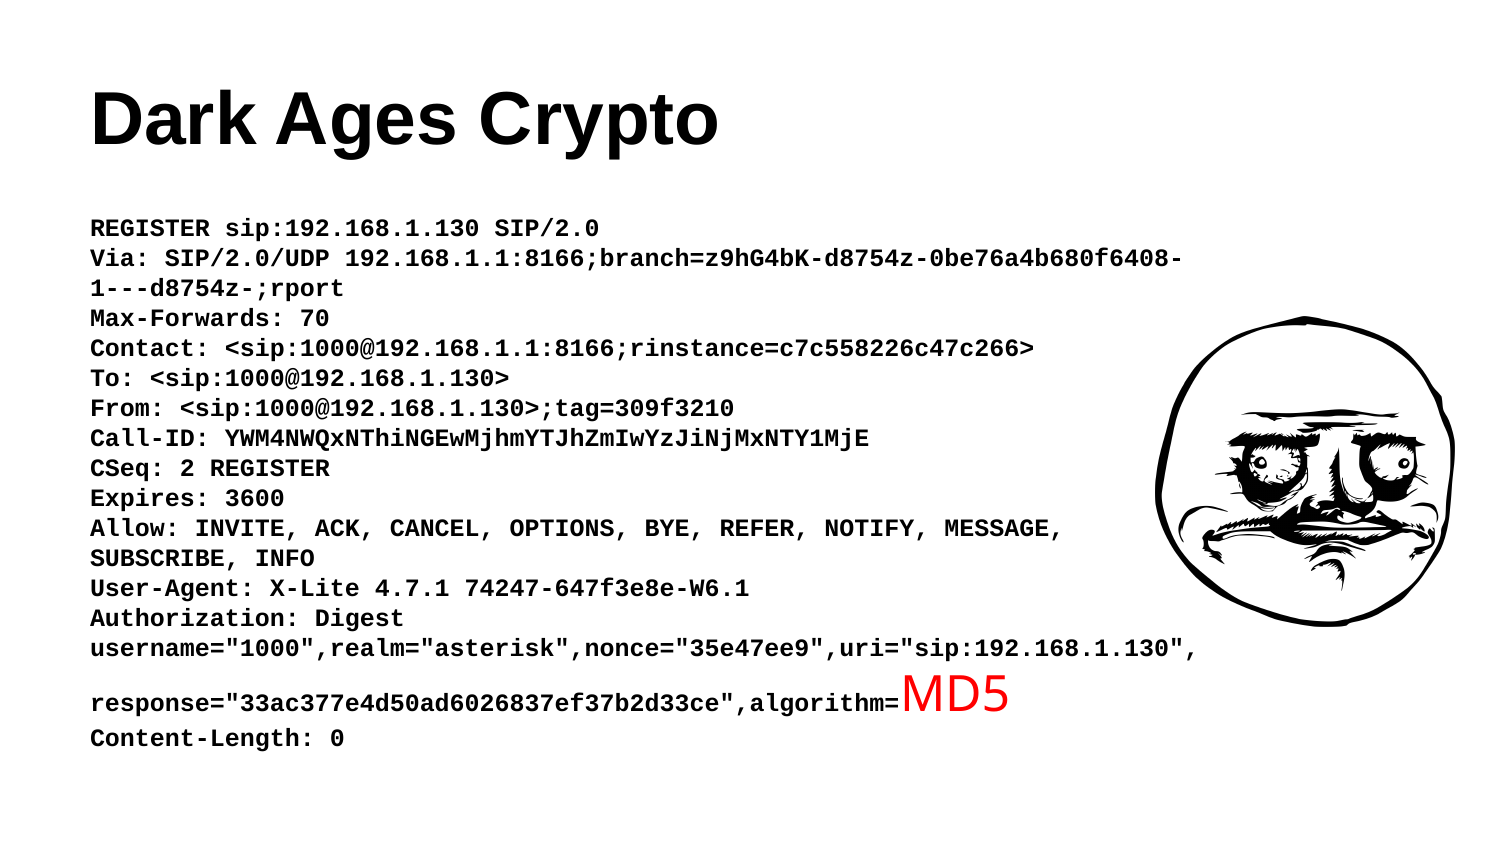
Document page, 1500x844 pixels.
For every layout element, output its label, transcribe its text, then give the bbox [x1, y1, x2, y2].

list REGISTER sip:192.168.1.130 SIP/2.0 Via: SIP/2.0/UDP 192.168.1.1:8166;branch=z9hG4bK-d8754z-0be76a4b680f6408-1---d8754z-;rport Max-Forwards: 70 Contact: <sip:1000@192.168.1.1:8166;rinstance=c7c558226c47c266> To: <sip:1000@192.168.1.130> From: <sip:1000@192.168.1.130>;tag=309f3210 Call-ID: YWM4NWQxNThiNGEwMjhmYTJhZmIwYzJiNjMxNTY1MjE CSeq: 2 REGISTER Expires: 3600 Allow: INVITE, ACK, CANCEL, OPTIONS, BYE, REFER, NOTIFY, MESSAGE, SUBSCRIBE, INFO User-Agent: X-Lite 4.7.1 74247-647f3e8e-W6.1 Authorization: Digest username="1000",realm="asterisk",nonce="35e47ee9",uri="sip:192.168.1.130", response="33ac377e4d50ad6026837ef37b2d33ce",algorithm=MD5 Content-Length: 0 [75, 196, 1232, 808]
picture [1155, 316, 1455, 628]
title Dark Ages Crypto [75, 33, 1425, 175]
